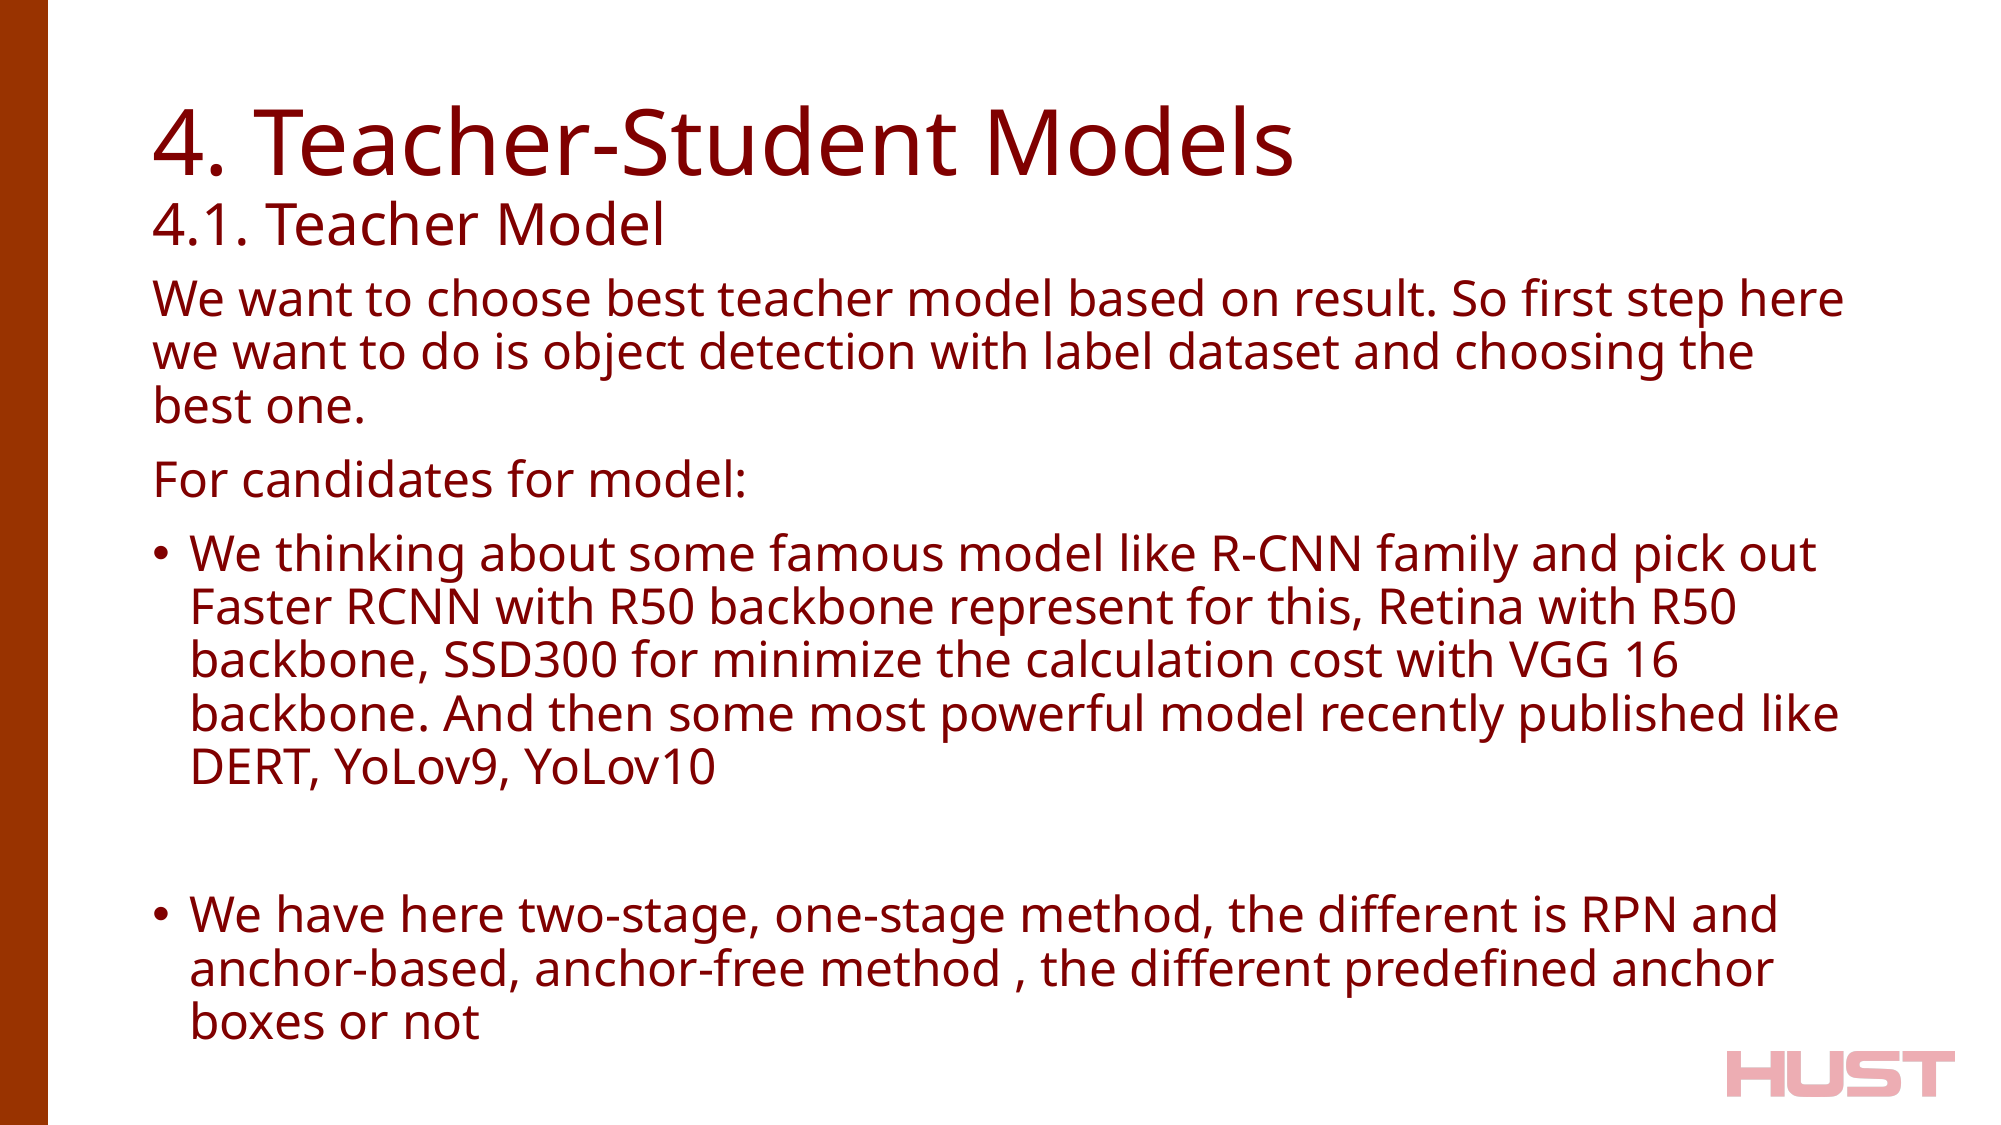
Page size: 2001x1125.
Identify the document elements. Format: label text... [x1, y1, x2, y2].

text_box [975, 537, 1025, 588]
list We want to choose best teacher model based on result. So first step here we want to do is object detection with label dataset and choosing the best one. For candidates for model: We thinking about some famous model like R-CNN family and pick out Faster RCNN with R50 backbone represent for this, Retina with R50 backbone, SSD300 for minimize the calculation cost with VGG 16 backbone. And then some most powerful model recently published like DERT, YoLov9, YoLov10 We have here two-stage, one-stage method, the different is RPN and anchor-based, anchor-free method , the different predefined anchor boxes or not [137, 266, 1863, 1066]
title 4. Teacher-Student Models 4.1. Teacher Model [137, 59, 1863, 266]
